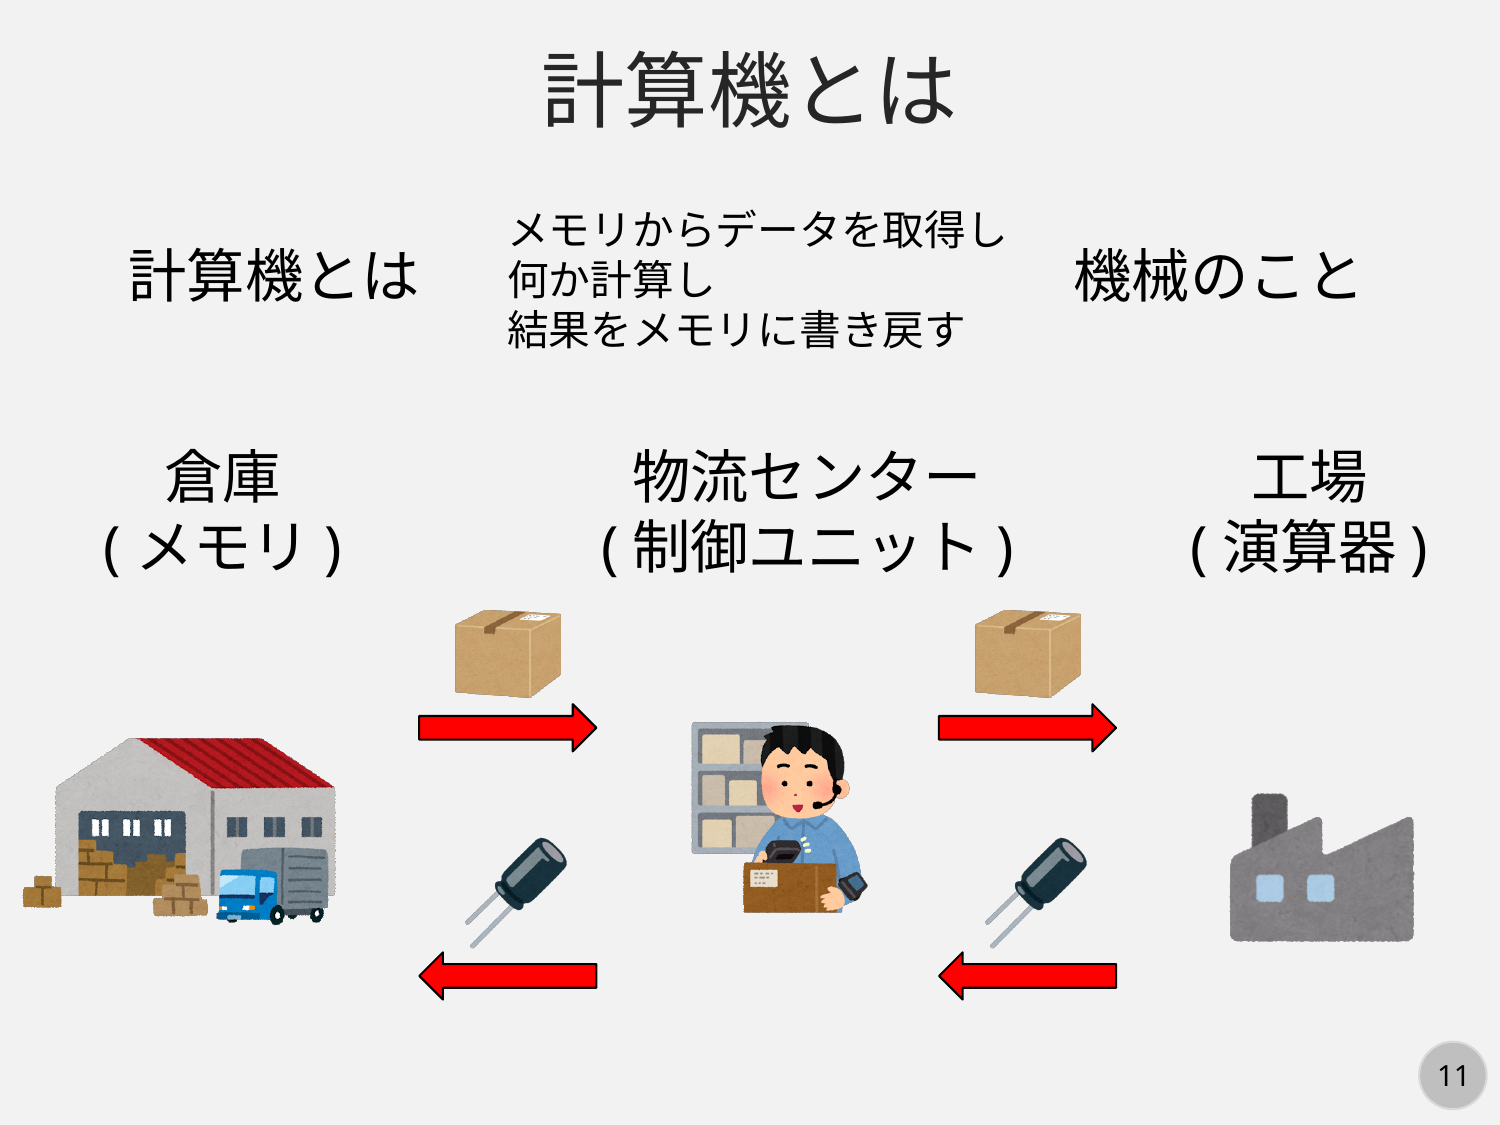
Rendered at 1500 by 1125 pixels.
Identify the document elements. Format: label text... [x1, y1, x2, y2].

text_box 機械のこと [1058, 231, 1380, 317]
picture [1222, 775, 1424, 962]
picture [974, 834, 1093, 953]
text_box 工場 (演算器) [1175, 432, 1444, 588]
text_box [418, 951, 598, 1001]
picture [679, 715, 872, 920]
list 計算機とは [0, 31, 1500, 155]
text_box 計算機とは [113, 231, 435, 317]
picture [17, 704, 343, 957]
picture [974, 597, 1081, 705]
picture [454, 597, 561, 705]
text_box 物流センター (制御ユニット) [586, 432, 1029, 588]
picture [454, 834, 573, 953]
text_box [418, 703, 598, 753]
text_box メモリからデータを取得し 何か計算し 結果をメモリに書き戻す [492, 196, 1024, 362]
text_box 倉庫 (メモリ) [89, 432, 357, 588]
text_box [938, 951, 1118, 1001]
text_box [937, 703, 1117, 753]
